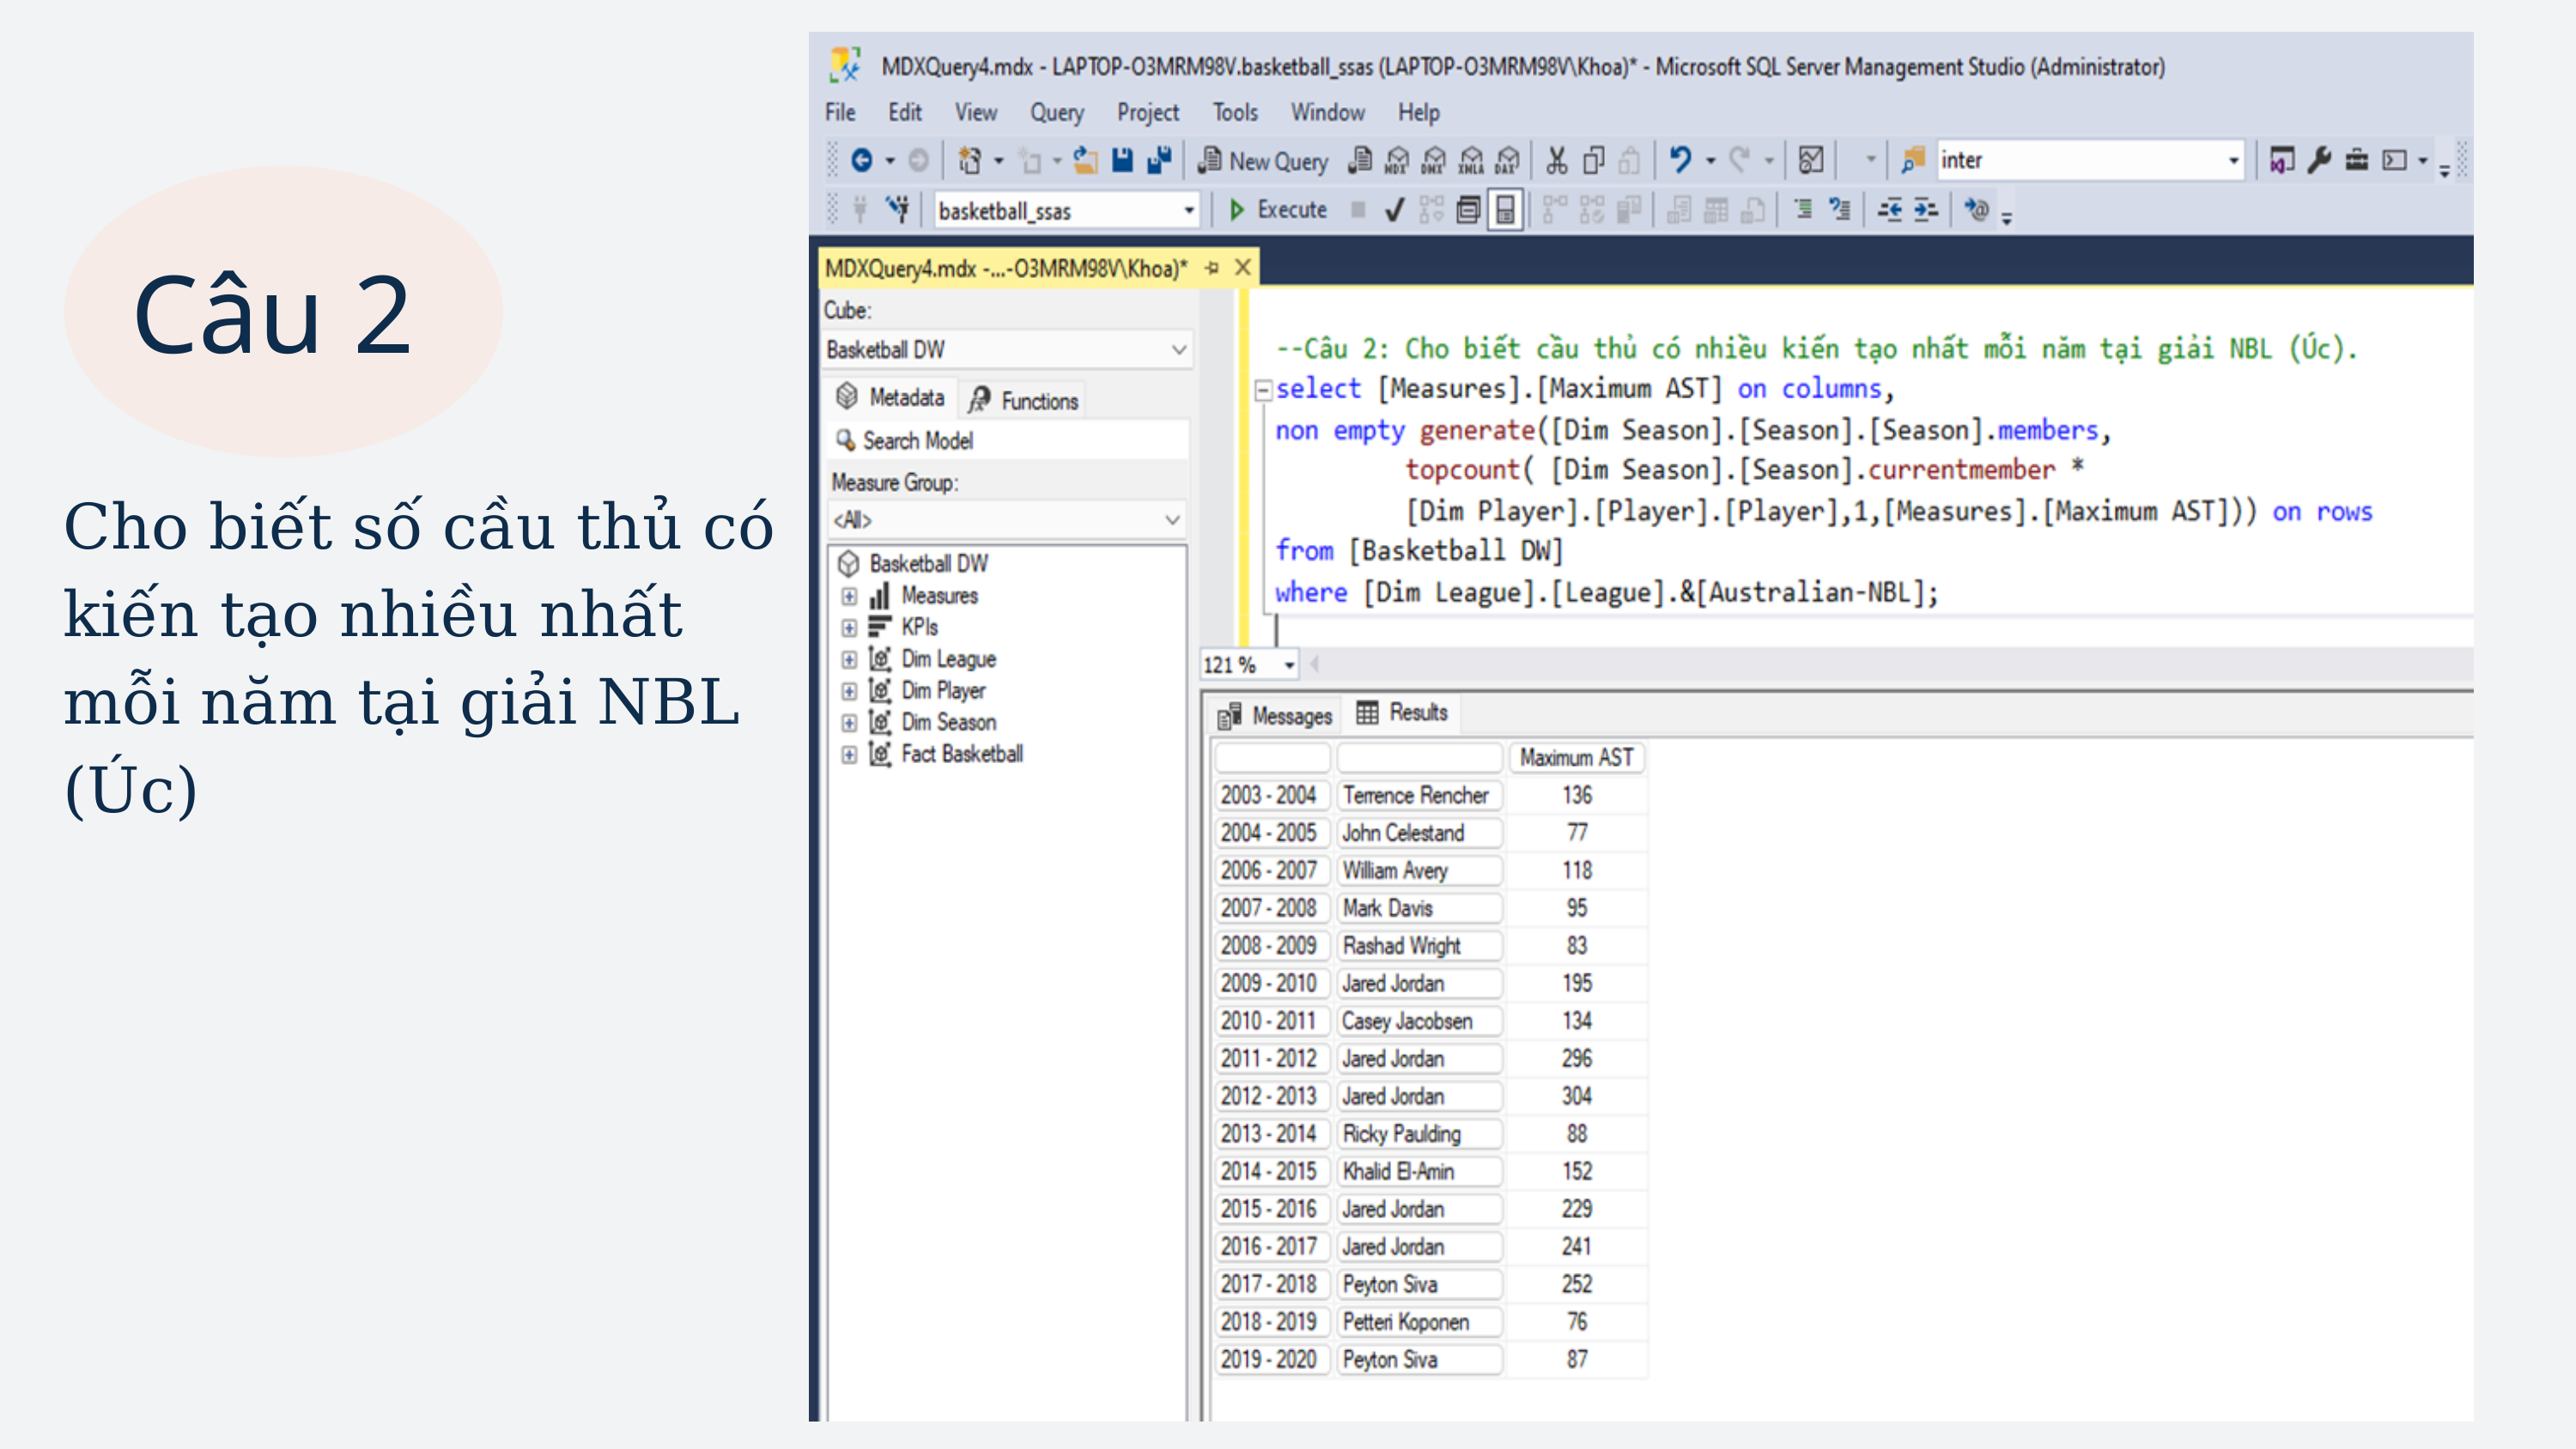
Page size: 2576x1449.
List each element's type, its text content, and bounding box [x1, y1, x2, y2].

picture [809, 32, 2474, 1422]
text_box Cho biết số cầu thủ có kiến tạo nhiều nhất mỗi năm tại giải NBL (Úc) [63, 474, 805, 825]
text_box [63, 165, 505, 458]
